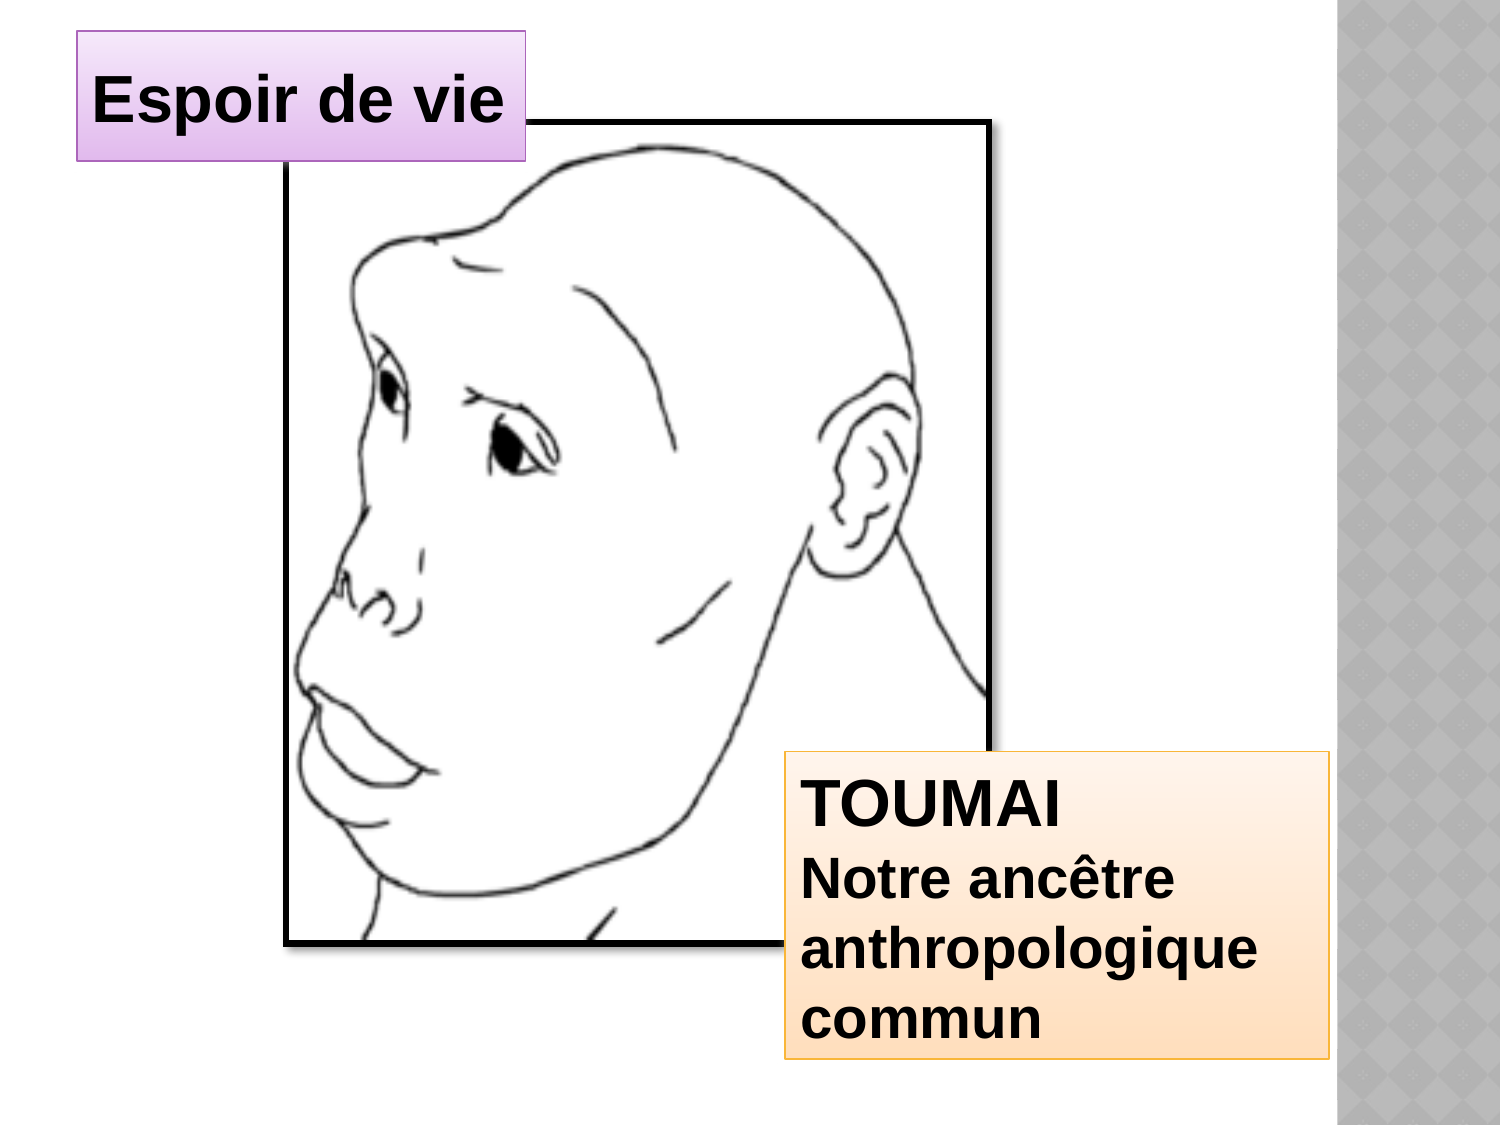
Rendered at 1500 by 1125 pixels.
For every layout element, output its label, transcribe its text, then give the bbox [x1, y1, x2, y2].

picture [288, 124, 987, 941]
text_box Espoir de vie [76, 30, 526, 162]
text_box TOUMAI Notre ancêtre anthropologique commun [784, 751, 1330, 1060]
